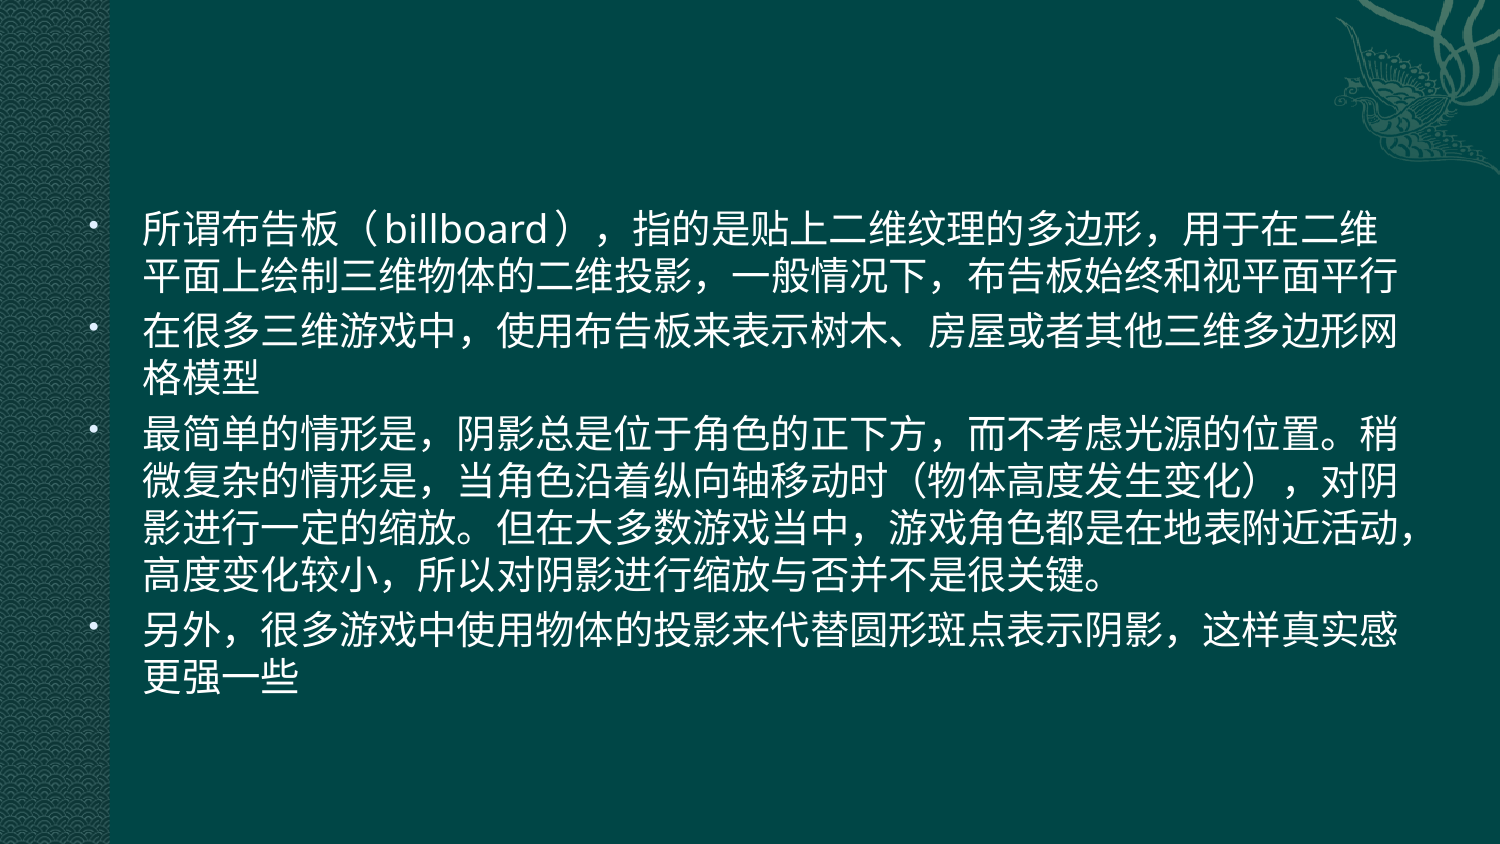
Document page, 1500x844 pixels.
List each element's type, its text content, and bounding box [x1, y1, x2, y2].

list 所谓布告板（billboard），指的是贴上二维纹理的多边形，用于在二维平面上绘制三维物体的二维投影，一般情况下，布告板始终和视平面平行 在很多三维游戏中，使用布告板来表示树木、房屋或者其他三维多边形网格模型 最简单的情形是，阴影总是位于角色的正下方，而不考虑光源的位置。稍微复杂的情形是，当角色沿着纵向轴移动时（物体高度发生变化），对阴影进行一定的缩放。但在大多数游戏当中，游戏角色都是在地表附近活动，高度变化较小，所以对阴影进行缩放与否并不是很关键。 另外，很多游戏中使用物体的投影来代替圆形斑点表示阴影，这样真实感更强一些 [75, 196, 1425, 754]
picture [0, 0, 110, 844]
